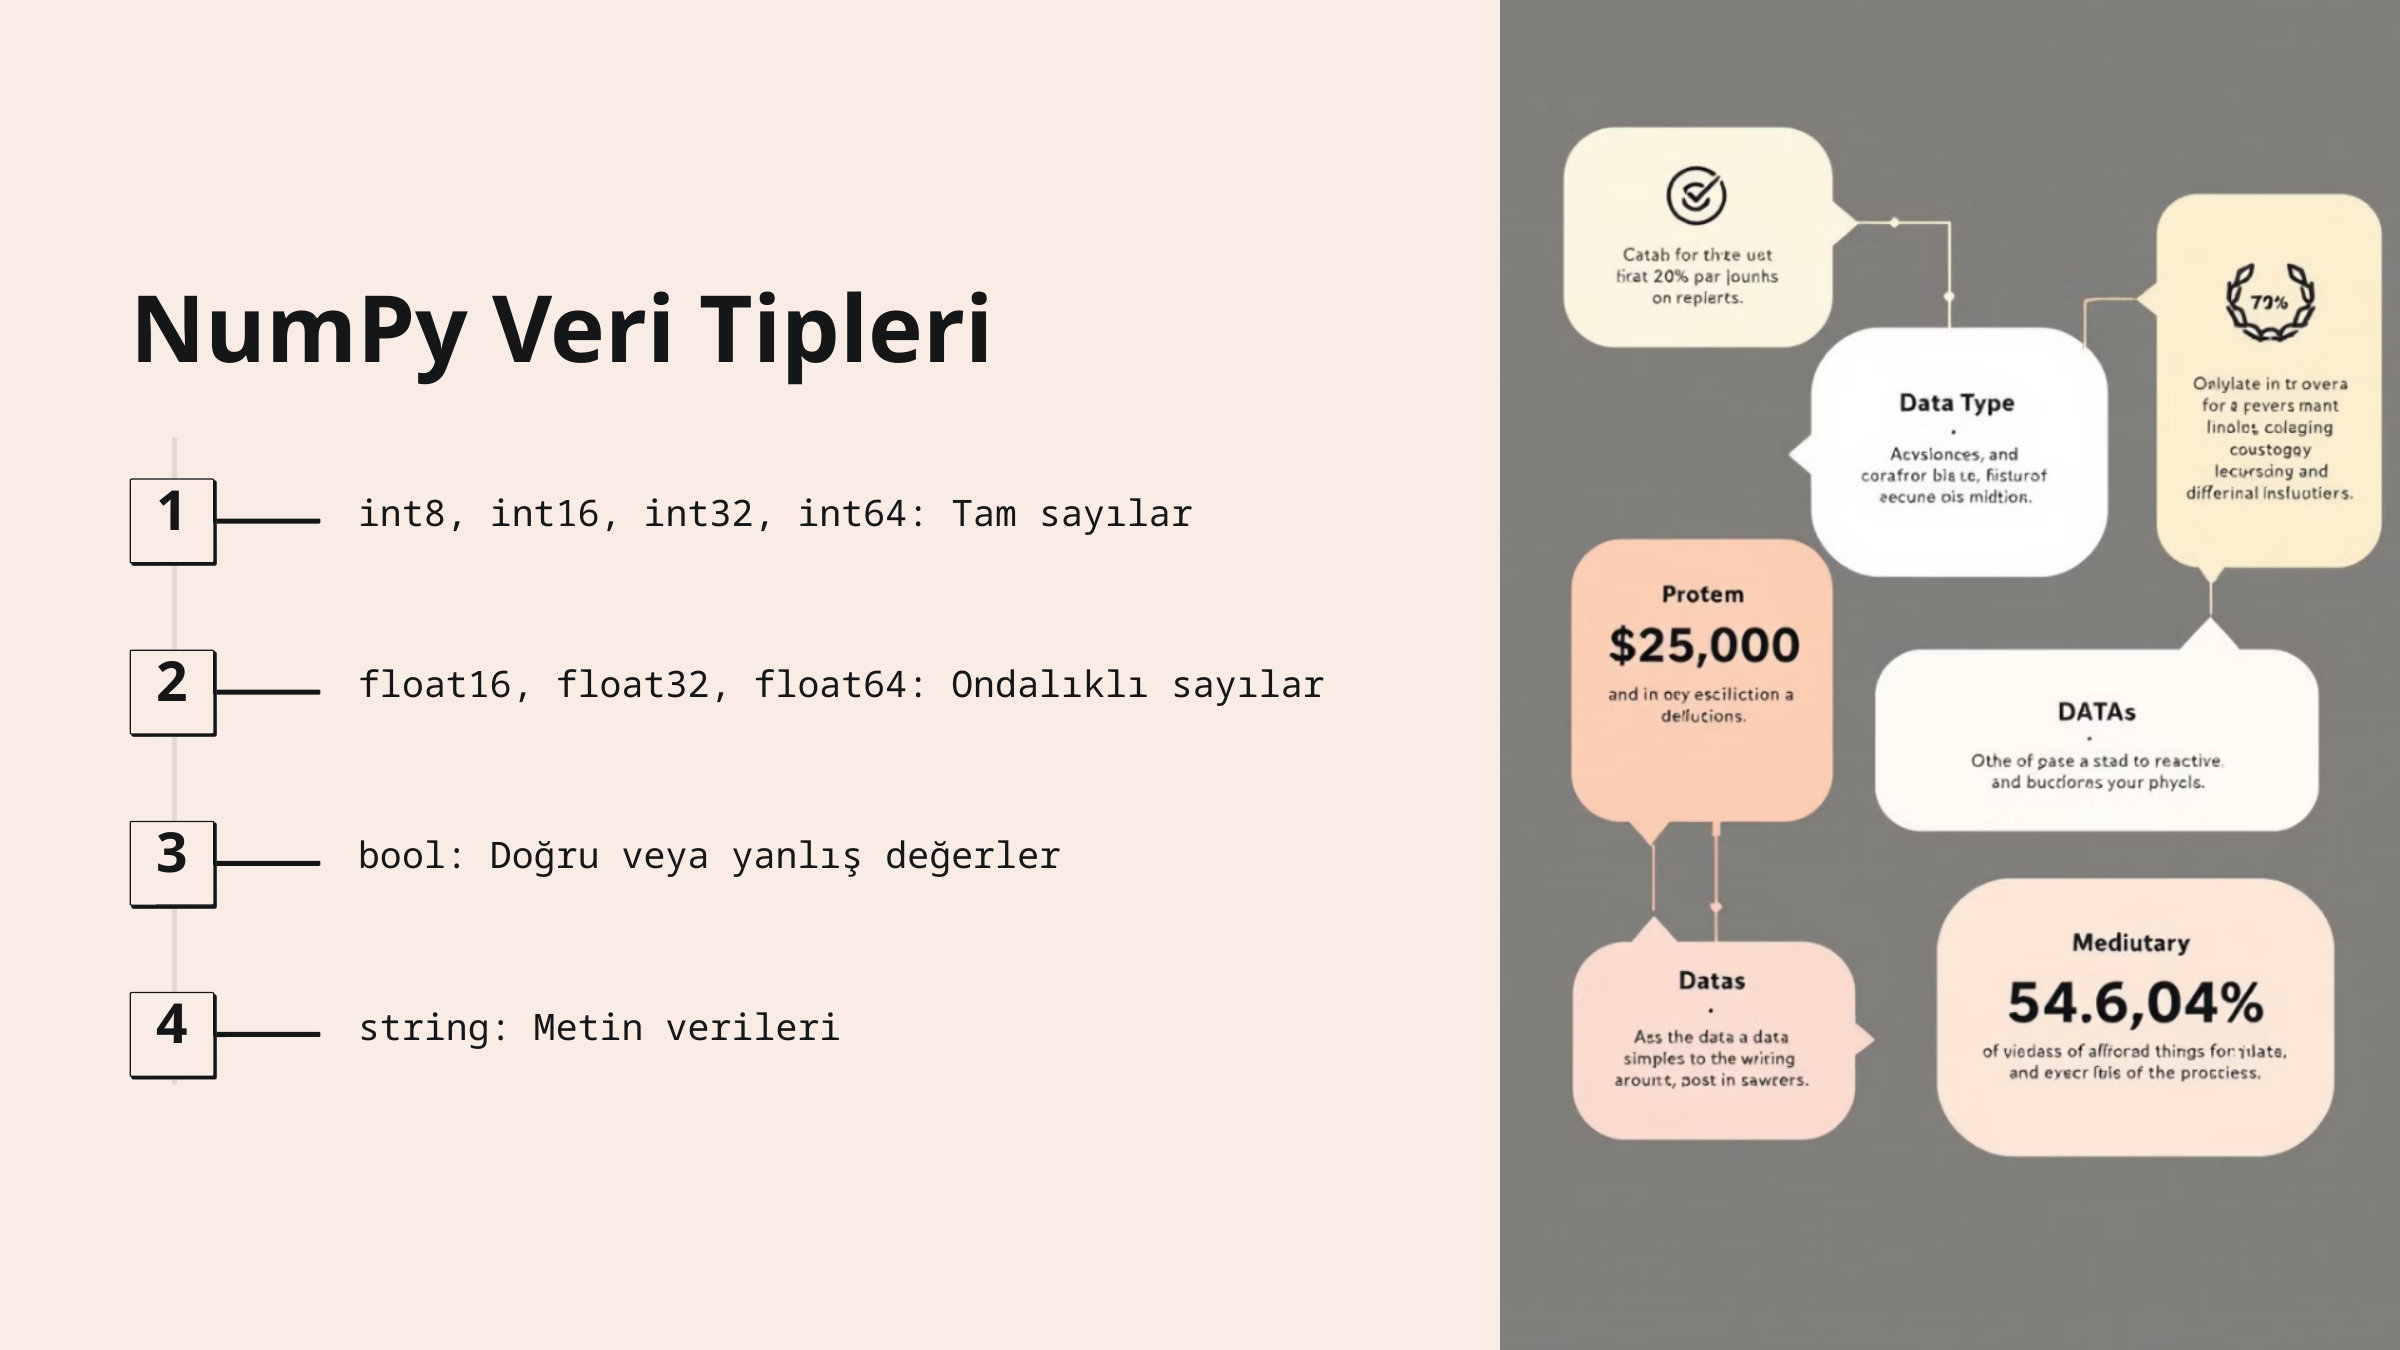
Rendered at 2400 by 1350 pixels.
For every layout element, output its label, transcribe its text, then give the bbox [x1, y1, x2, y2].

text_box [130, 479, 214, 563]
text_box string: Metin verileri [358, 987, 1370, 1048]
text_box 4 [144, 999, 200, 1070]
text_box [217, 518, 321, 524]
text_box [172, 437, 178, 479]
text_box [130, 992, 214, 1077]
text_box [217, 860, 321, 866]
text_box NumPy Veri Tipleri [130, 265, 1073, 382]
text_box [130, 650, 214, 734]
text_box [172, 566, 178, 650]
text_box 2 [144, 657, 200, 727]
text_box float16, float32, float64: Ondalıklı sayılar [358, 645, 1370, 706]
text_box bool: Doğru veya yanlış değerler [358, 816, 1370, 877]
text_box [217, 1031, 321, 1038]
text_box [172, 737, 178, 821]
picture [1499, 0, 2400, 1350]
text_box 3 [144, 828, 200, 899]
text_box [217, 689, 321, 695]
text_box int8, int16, int32, int64: Tam sayılar [358, 474, 1370, 534]
text_box 1 [144, 486, 200, 556]
text_box [130, 821, 214, 906]
text_box [172, 908, 178, 992]
